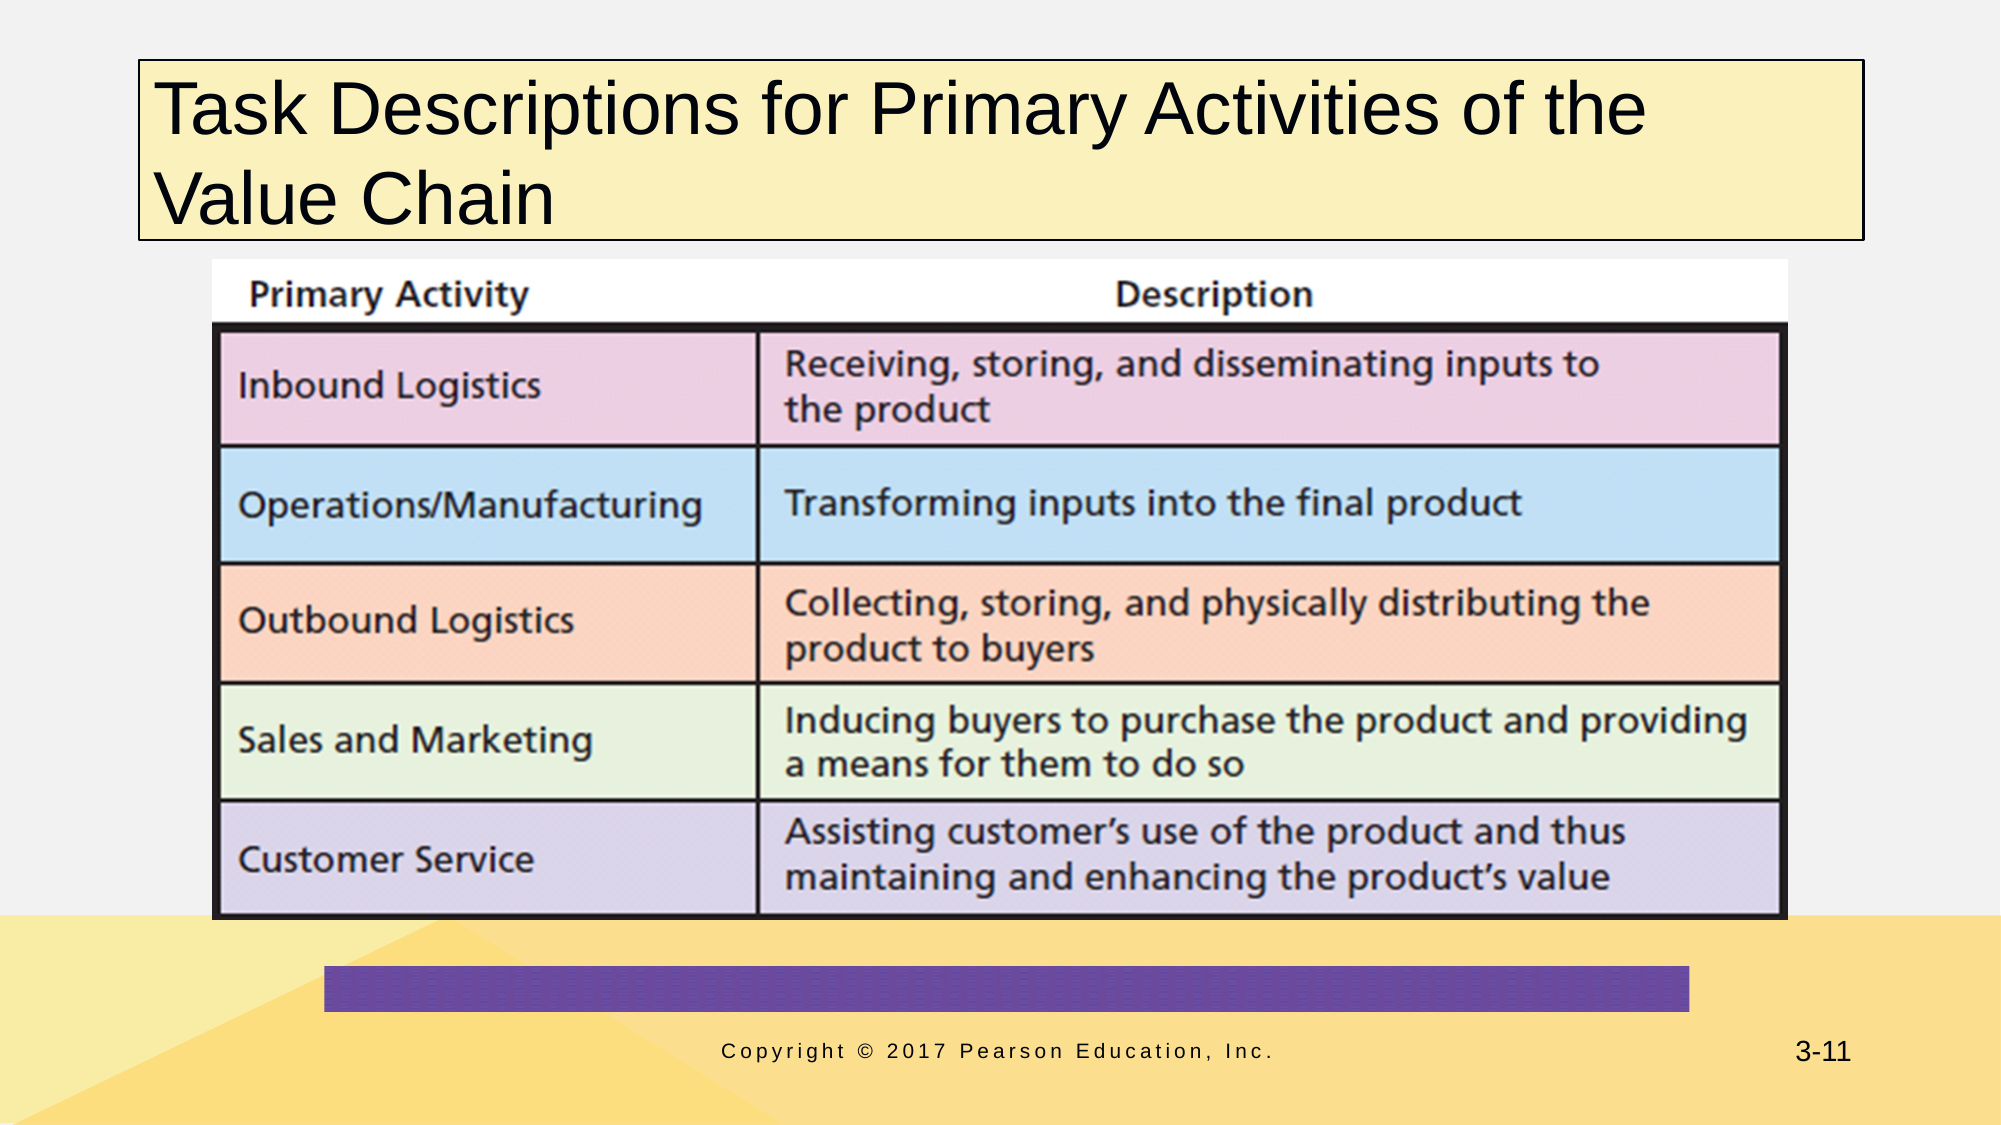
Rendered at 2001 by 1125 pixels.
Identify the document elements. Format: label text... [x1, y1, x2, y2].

title Task Descriptions for Primary Activities of the Value Chain [138, 59, 1865, 241]
footer Copyright © 2017 Pearson Education, Inc. [326, 1025, 1677, 1075]
picture [212, 259, 1788, 921]
